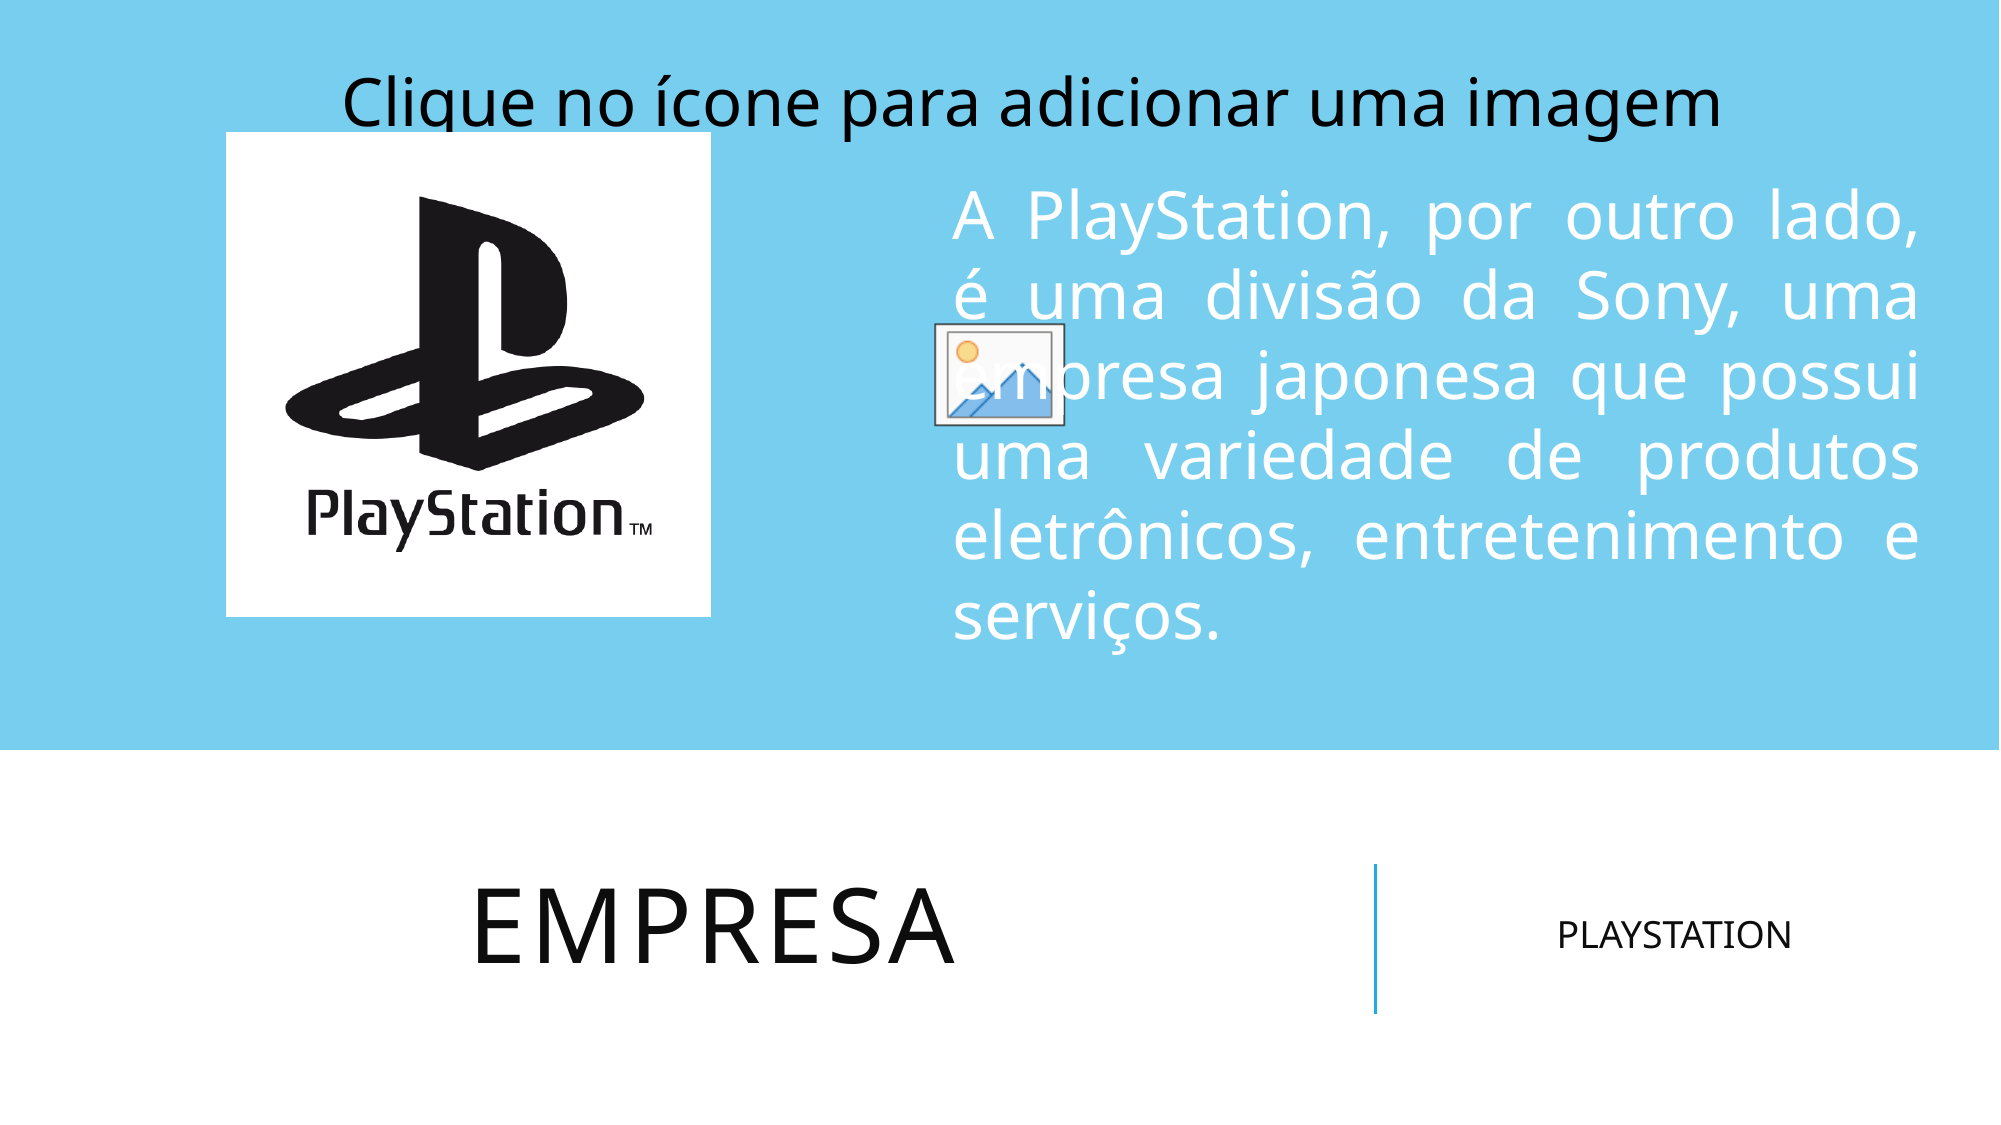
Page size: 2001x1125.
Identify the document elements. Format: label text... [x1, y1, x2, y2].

list PLAYSTATION [1412, 813, 1938, 1054]
picture [0, 0, 2000, 751]
title EMPRESA [75, 813, 1350, 1054]
